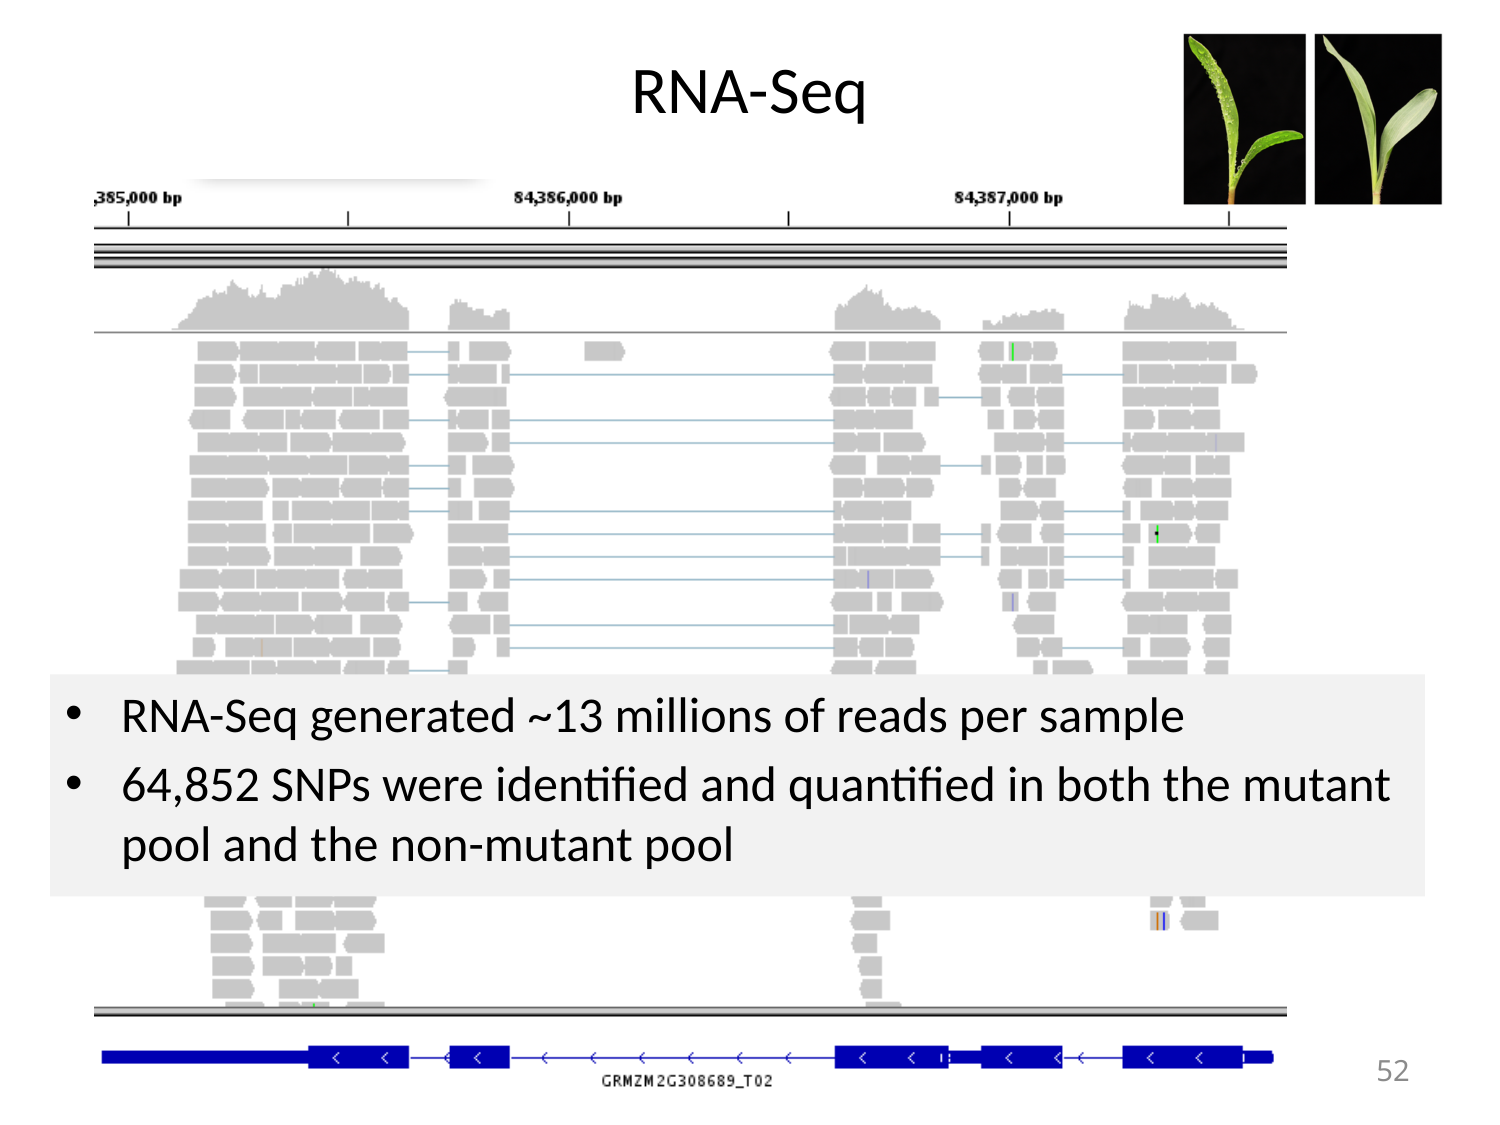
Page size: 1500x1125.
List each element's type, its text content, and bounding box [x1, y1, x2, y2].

title RNA-Seq [75, 37, 1176, 137]
slide_number 52 [1292, 1042, 1425, 1103]
list RNA-Seq generated ~13 millions of reads per sample 64,852 SNPs were identified and quantified in both the mutant pool and the non-mutant pool [50, 674, 88, 897]
list RNA-Seq generated ~13 millions of reads per sample 64,852 SNPs were identified and quantified in both the mutant pool and the non-mutant pool [1292, 674, 1425, 897]
picture [93, 30, 1444, 1103]
